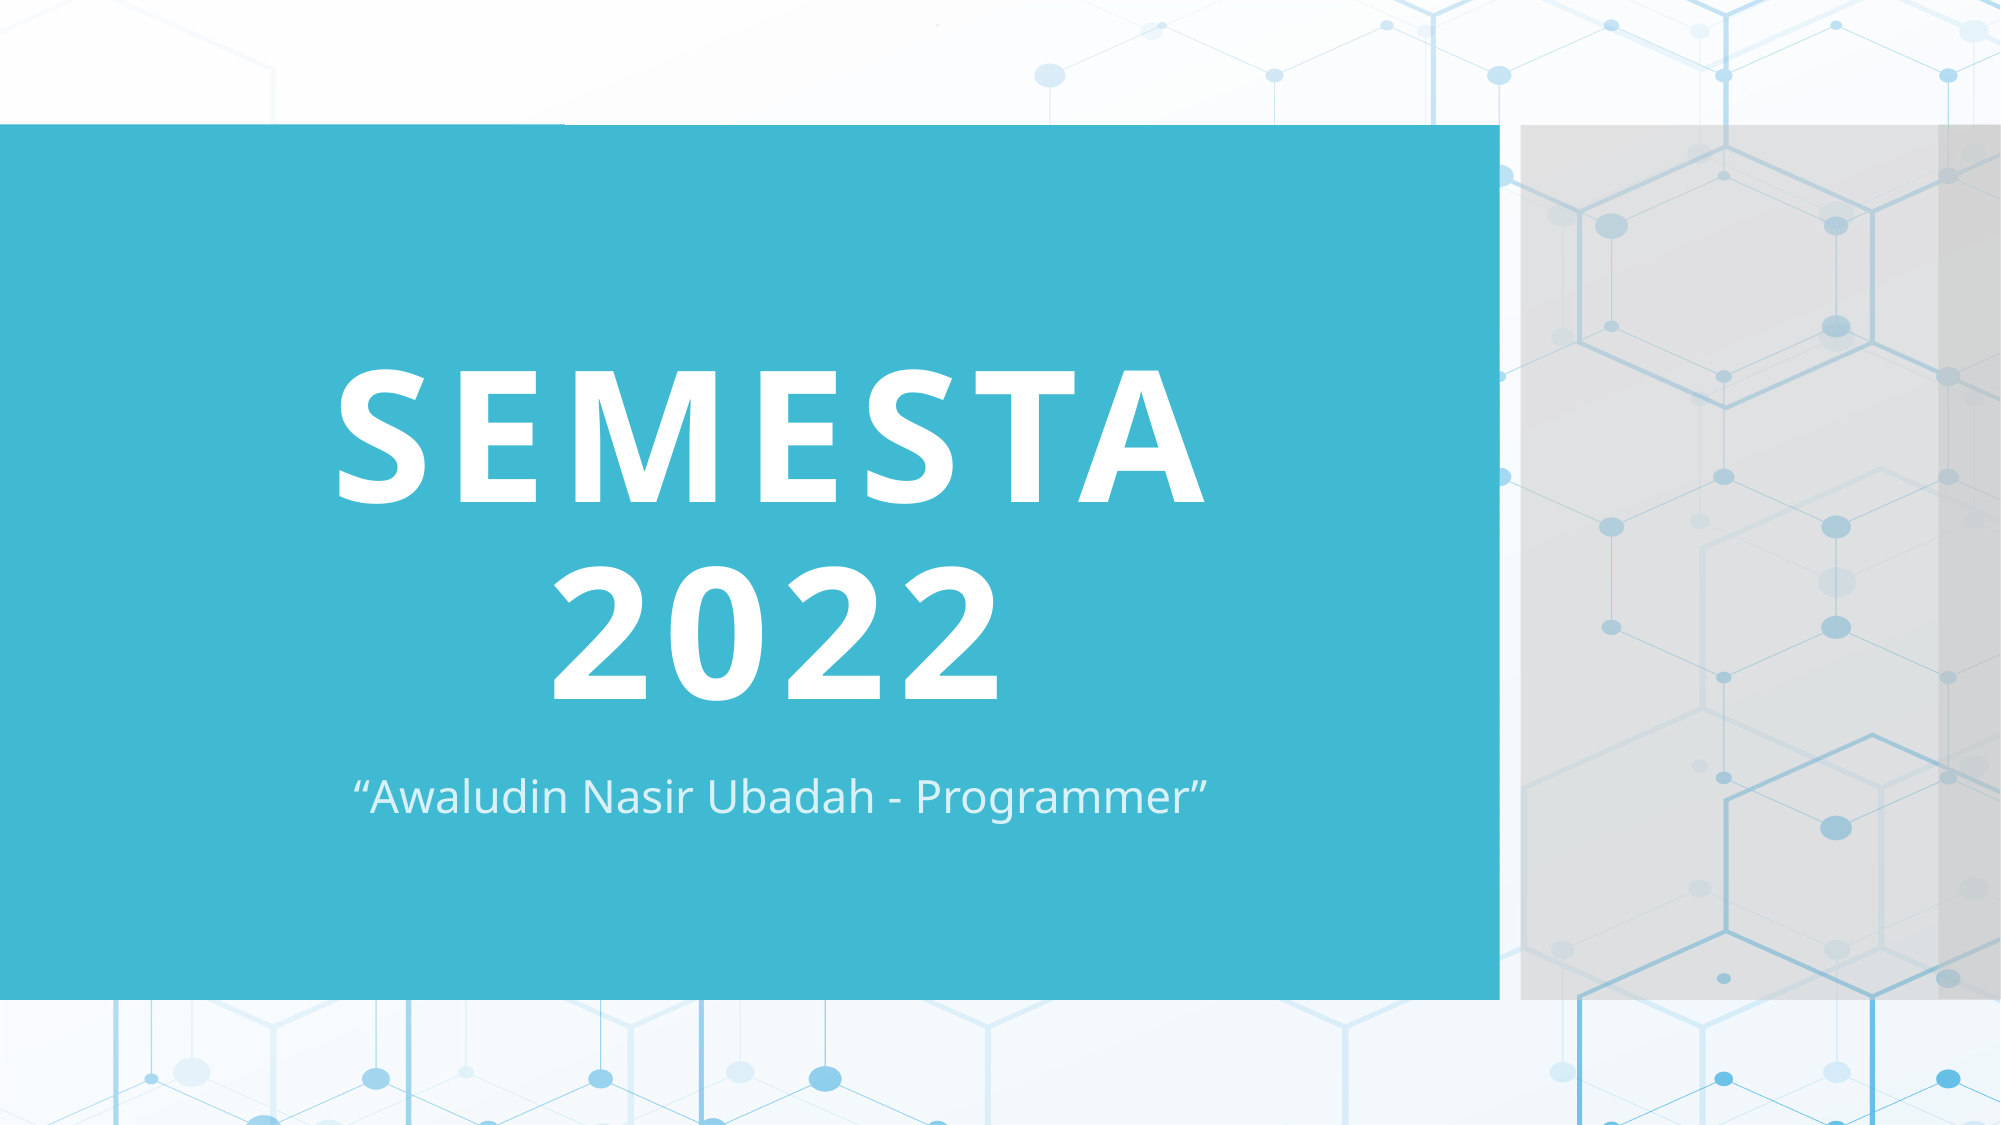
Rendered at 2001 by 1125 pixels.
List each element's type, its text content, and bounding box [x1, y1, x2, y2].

picture [0, 0, 2001, 1125]
subtitle “Awaludin Nasir Ubadah - Programmer” [180, 766, 1381, 917]
title SEMESTA 2022 [175, 213, 1376, 747]
